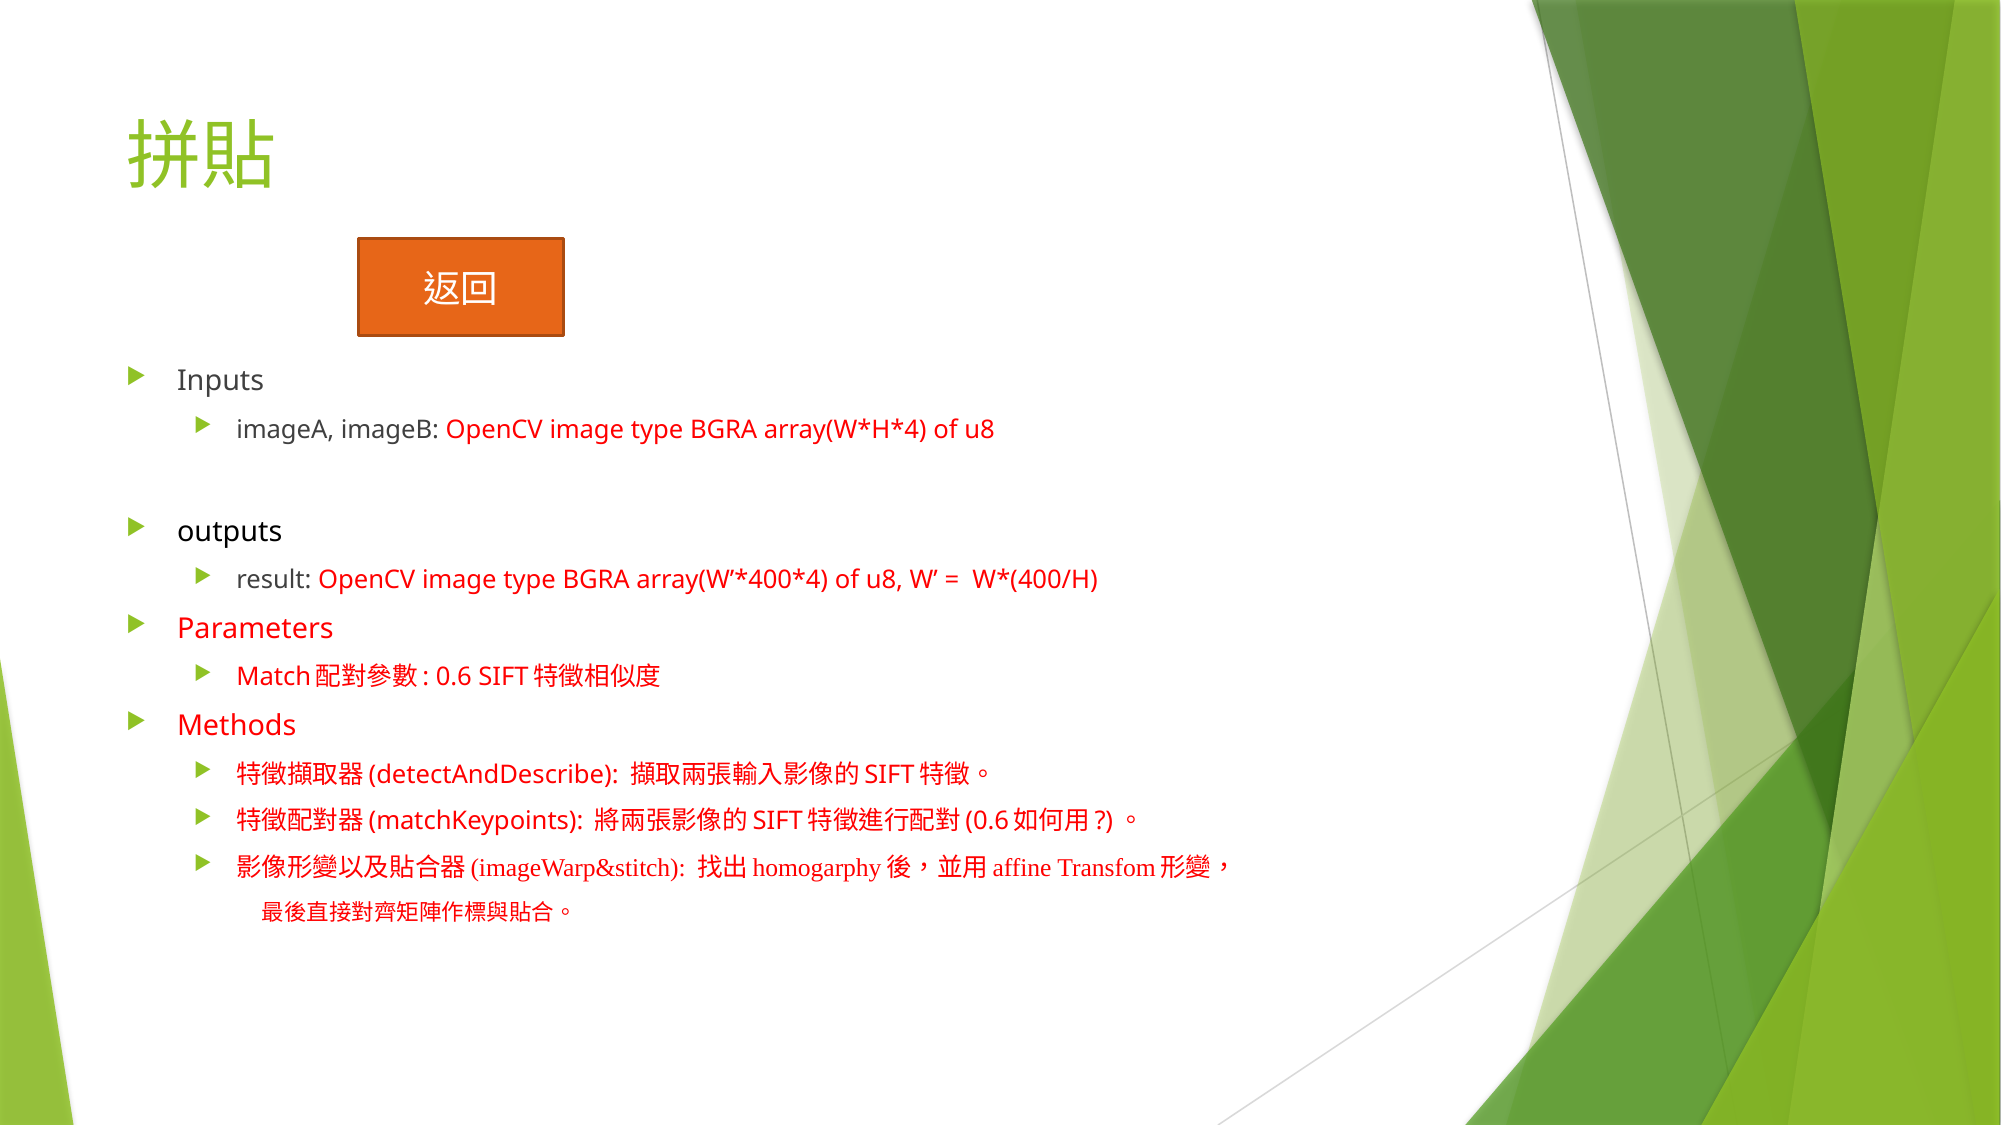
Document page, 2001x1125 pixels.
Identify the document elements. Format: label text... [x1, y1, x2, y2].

title 拼貼 [111, 99, 1522, 317]
list Inputs imageA, imageB: OpenCV image type BGRA array(W*H*4) of u8 outputs result: OpenCV image type BGRA array(W’*400*4) of u8, W’ = W*(400/H) Parameters Match配對參數: 0.6 SIFT特徵相似度 Methods 特徵擷取器(detectAndDescribe): 擷取兩張輸入影像的SIFT特徵。 特徵配對器(matchKeypoints): 將兩張影像的SIFT特徵進行配對(0.6如何用?)。 影像形變以及貼合器(imageWarp&stitch): 找出homogarphy後，並用affine Transfom形變， 最後直接對齊矩陣作標與貼合。 [111, 354, 1522, 992]
text_box 返回 [357, 237, 565, 337]
